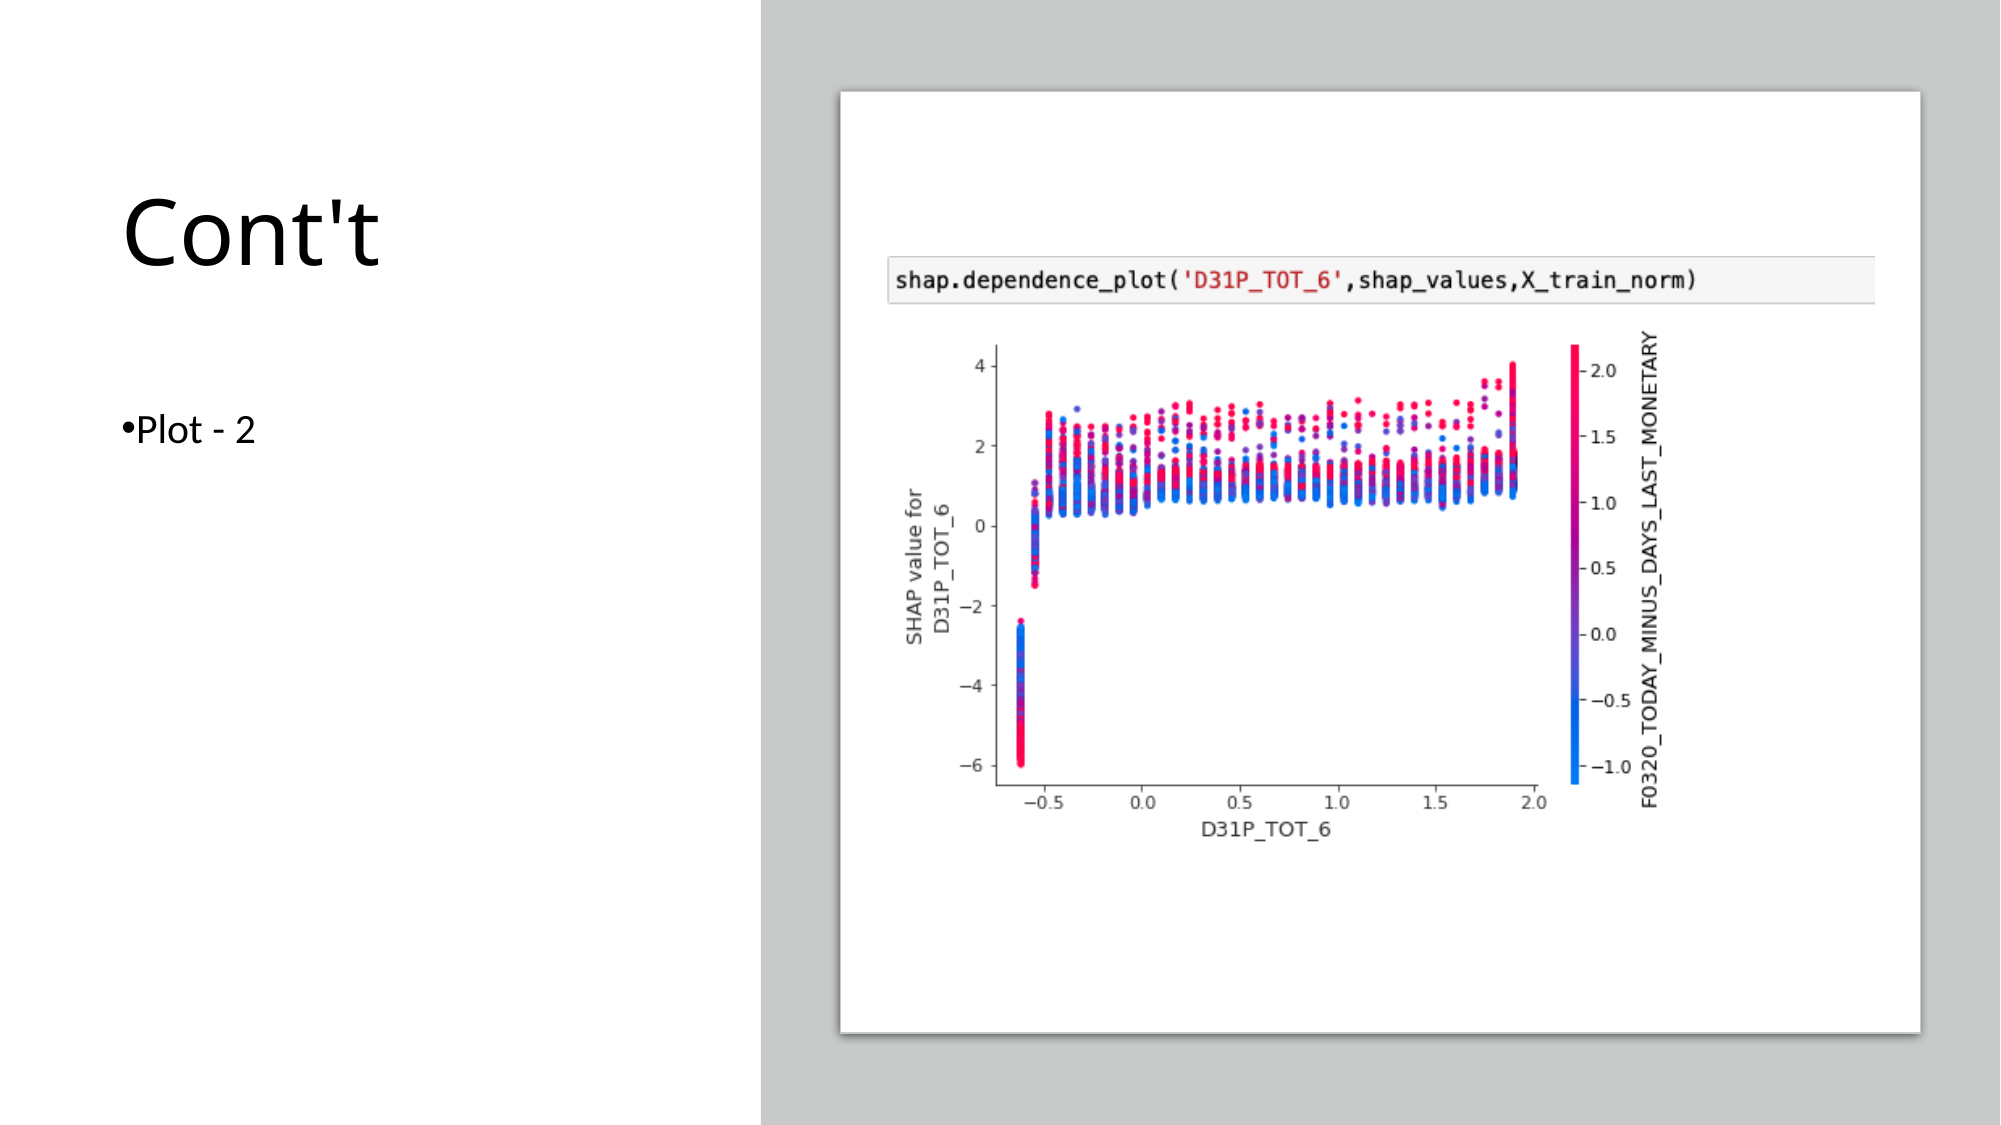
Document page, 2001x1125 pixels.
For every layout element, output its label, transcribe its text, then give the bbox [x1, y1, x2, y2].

text_box Plot - 2 [106, 399, 682, 1021]
text_box [839, 90, 1922, 1034]
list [886, 256, 1875, 869]
title Cont't [106, 103, 682, 370]
text_box [760, 0, 2000, 1125]
